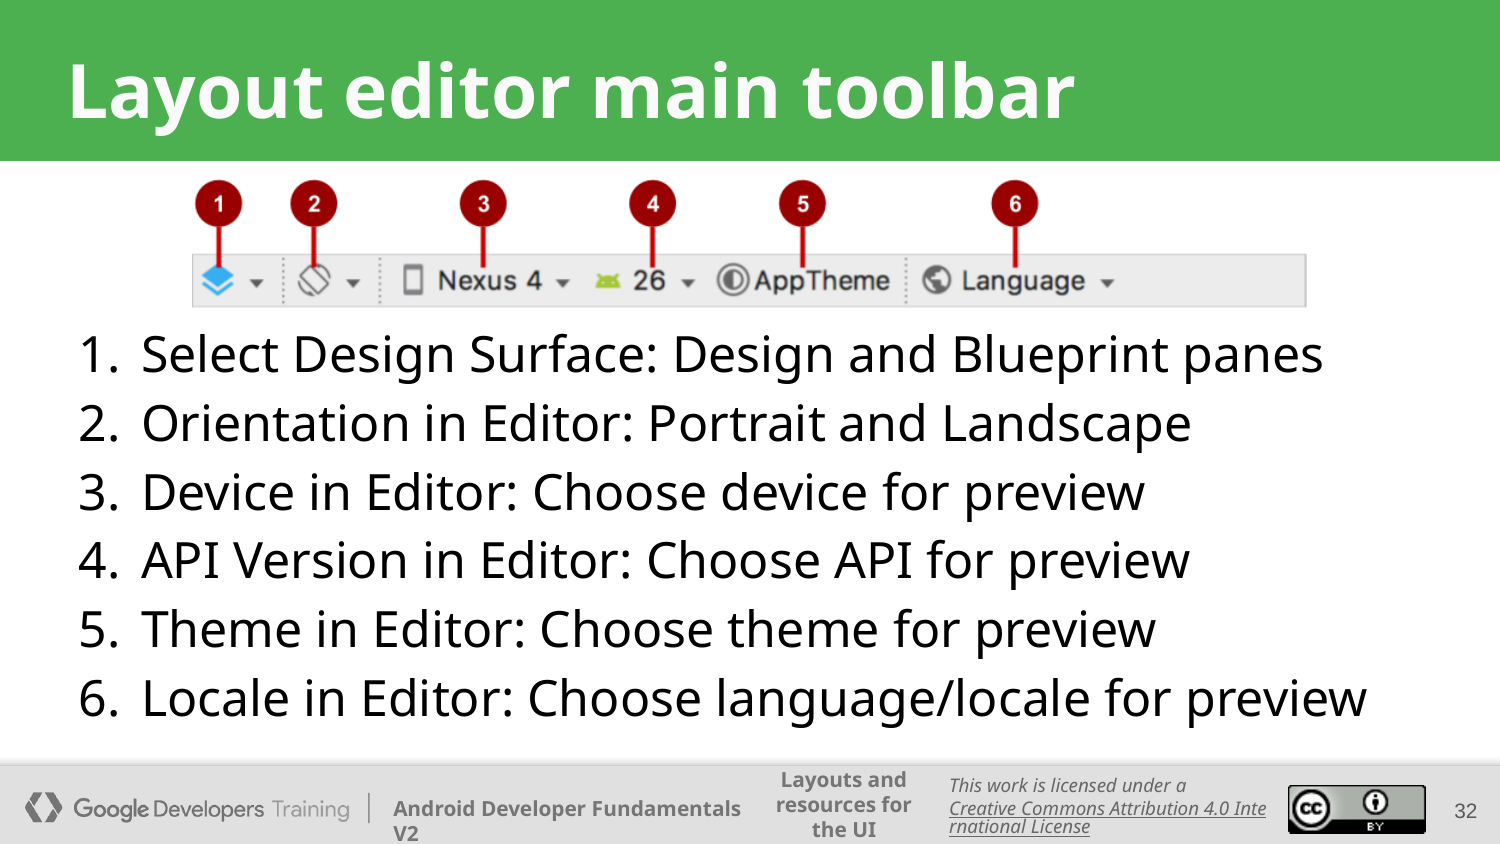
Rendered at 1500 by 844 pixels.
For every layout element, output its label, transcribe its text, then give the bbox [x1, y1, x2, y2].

list Select Design Surface: Design and Blueprint panes Orientation in Editor: Portrait and Landscape Device in Editor: Choose device for preview API Version in Editor: Choose API for preview Theme in Editor: Choose theme for preview Locale in Editor: Choose language/locale for preview [51, 297, 1449, 768]
title Layout editor main toolbar [51, 28, 1449, 122]
slide_number ‹#› [1402, 777, 1493, 842]
picture [0, 161, 1500, 844]
